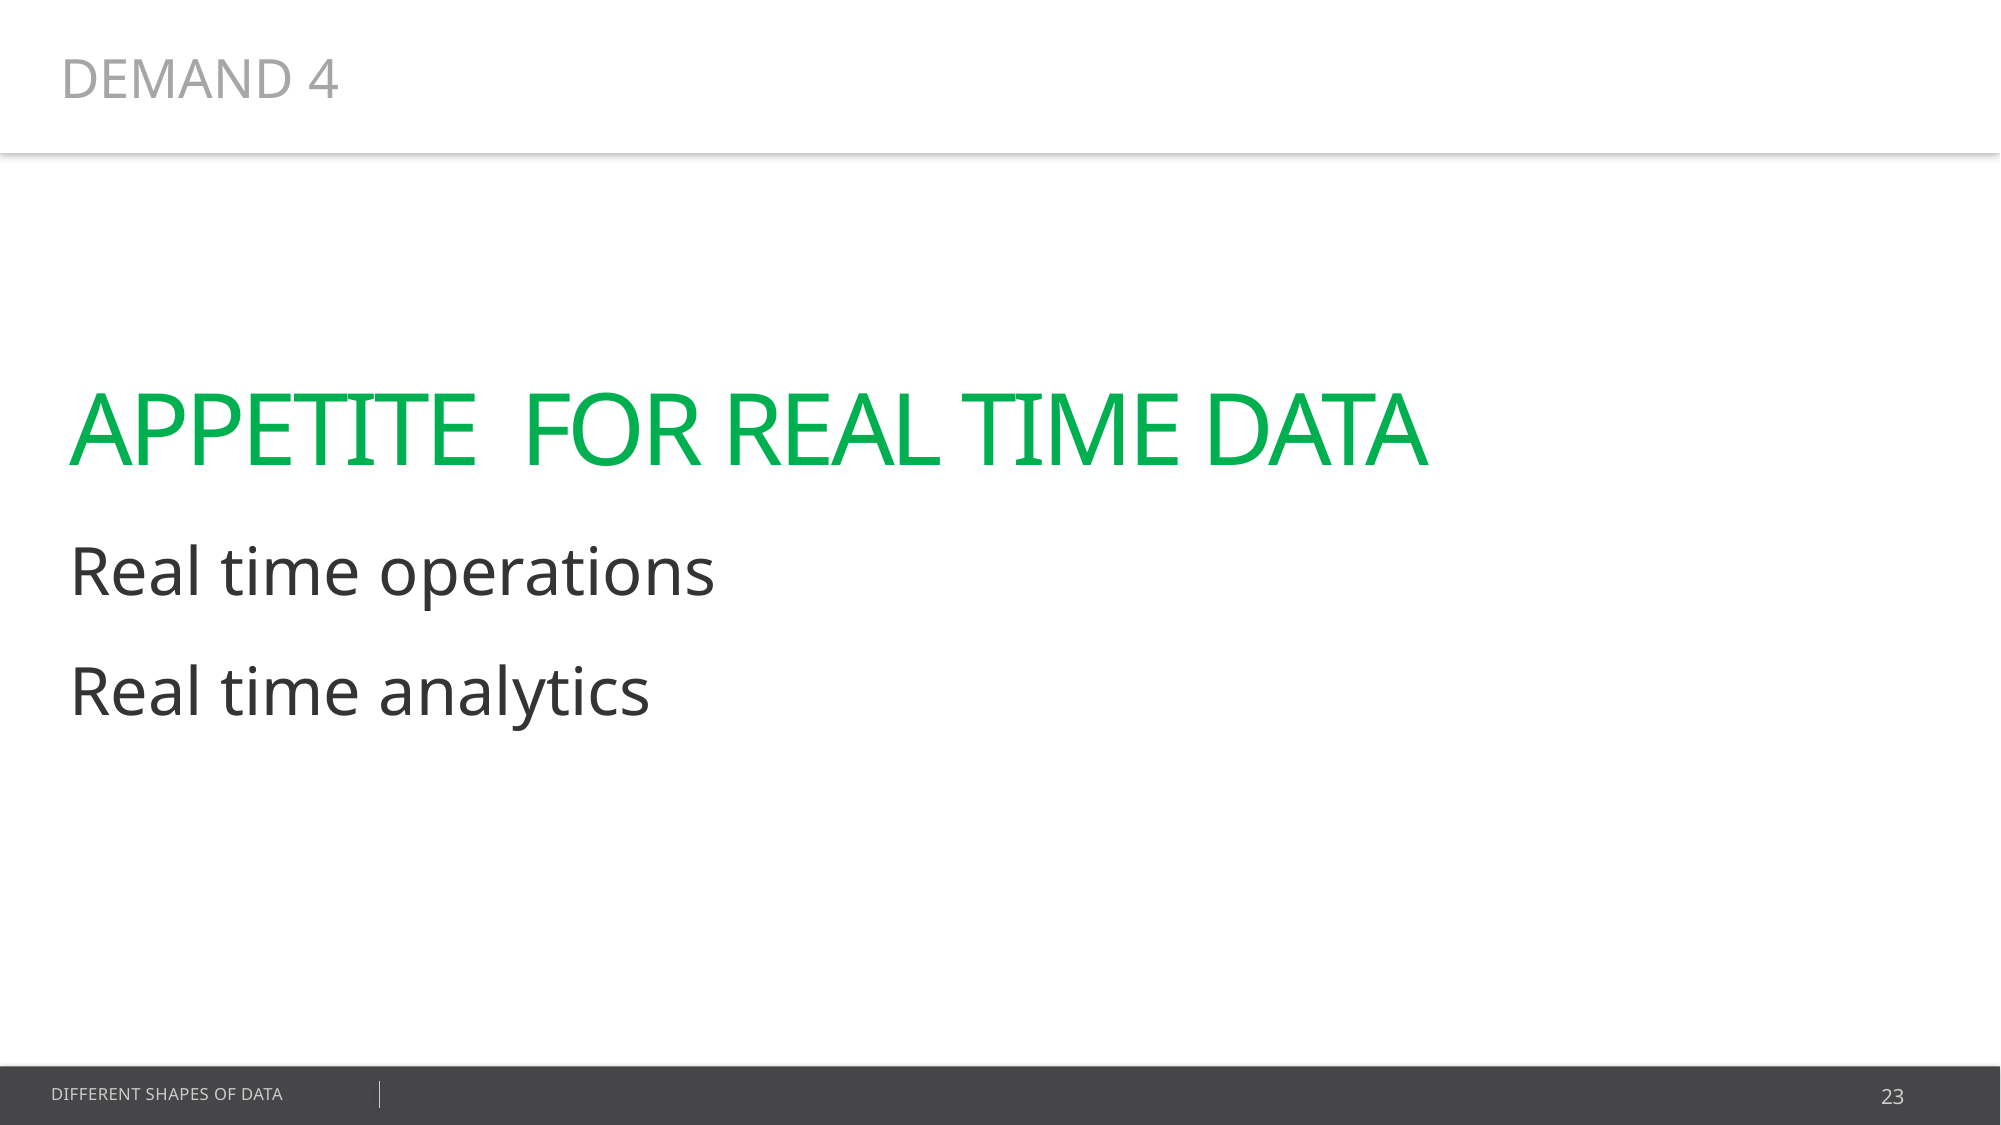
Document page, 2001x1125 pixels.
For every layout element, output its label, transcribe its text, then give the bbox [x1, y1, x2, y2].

text_box Real time operations Real time analytics [54, 481, 1126, 737]
list DEMAND 4 [0, 0, 2000, 153]
text_box APPETITE FOR REAL TIME DATA [54, 238, 1916, 973]
